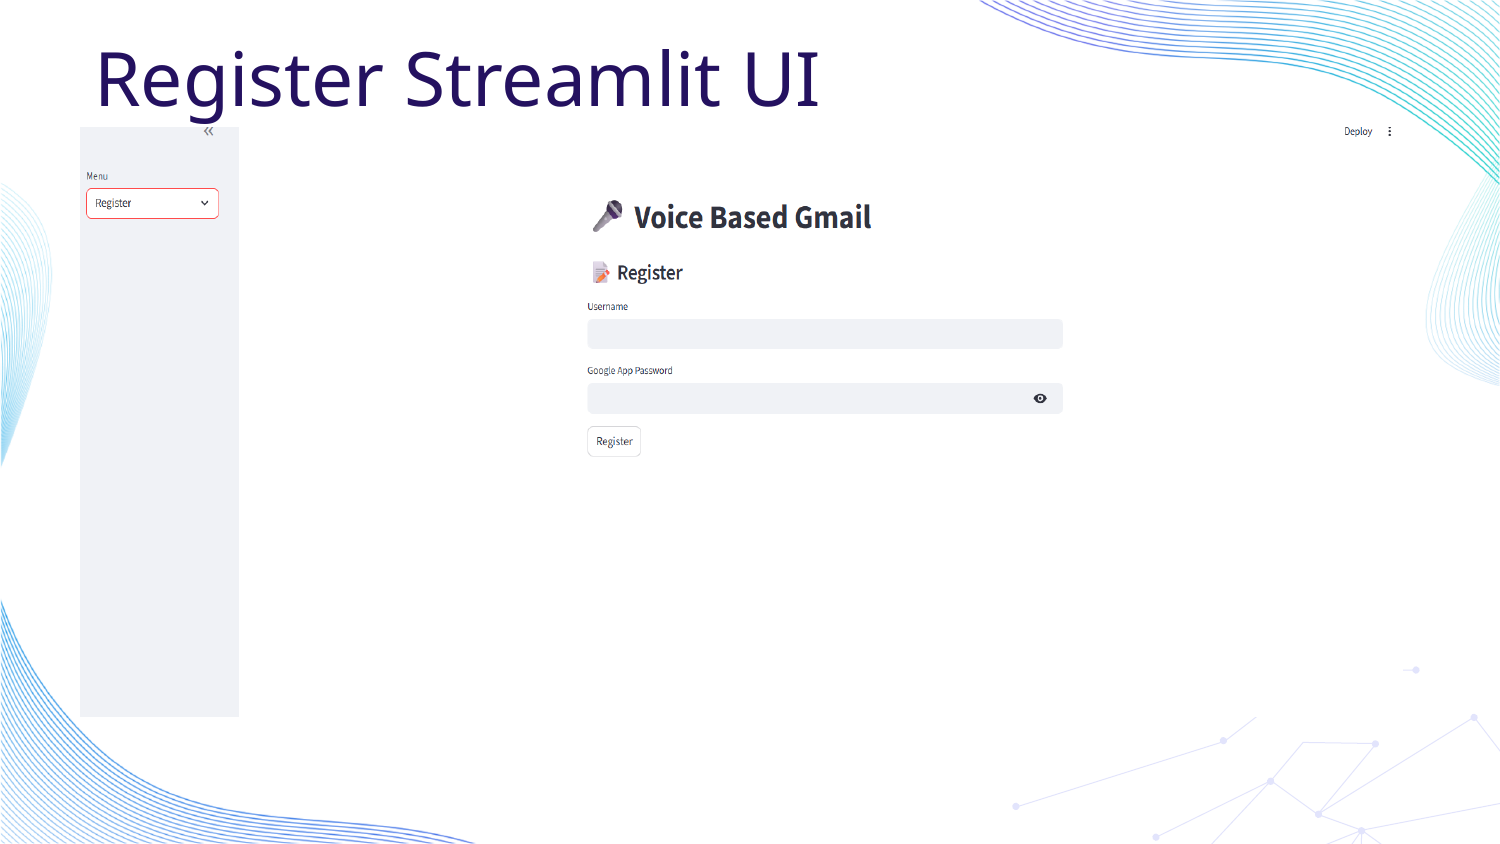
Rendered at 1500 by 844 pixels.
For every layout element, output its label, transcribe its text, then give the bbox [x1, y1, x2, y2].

title Register Streamlit UI [59, 23, 1324, 118]
picture [1, 1, 1499, 843]
